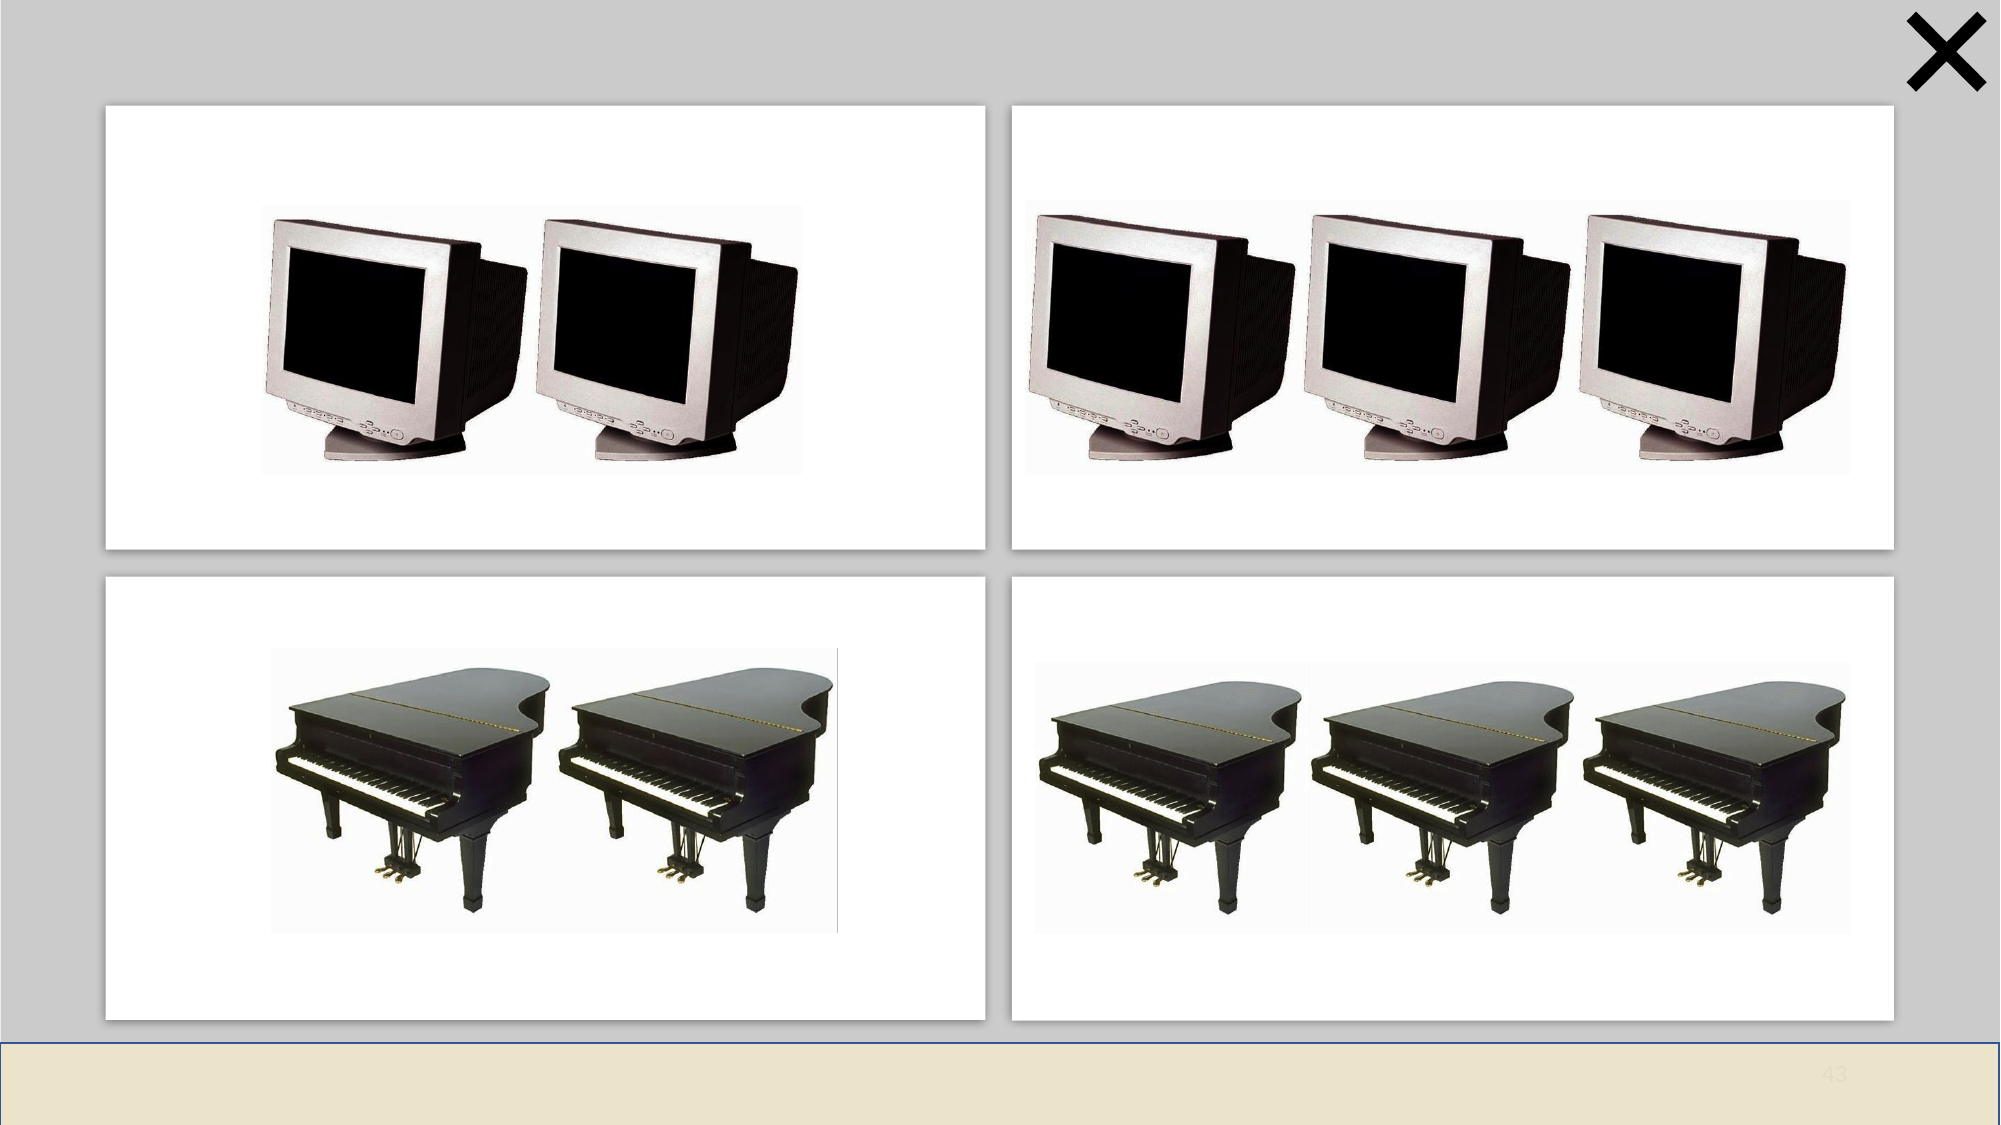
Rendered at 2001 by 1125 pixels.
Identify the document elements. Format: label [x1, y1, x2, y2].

text_box [1011, 104, 1895, 551]
picture [1024, 200, 1850, 476]
text_box [104, 104, 986, 551]
text_box [104, 576, 986, 1021]
picture [1892, 0, 2000, 106]
picture [270, 648, 838, 933]
picture [1035, 662, 1850, 934]
text_box [0, 0, 2000, 1042]
text_box [0, 1042, 2000, 1125]
picture [261, 205, 802, 476]
text_box [1011, 576, 1895, 1022]
